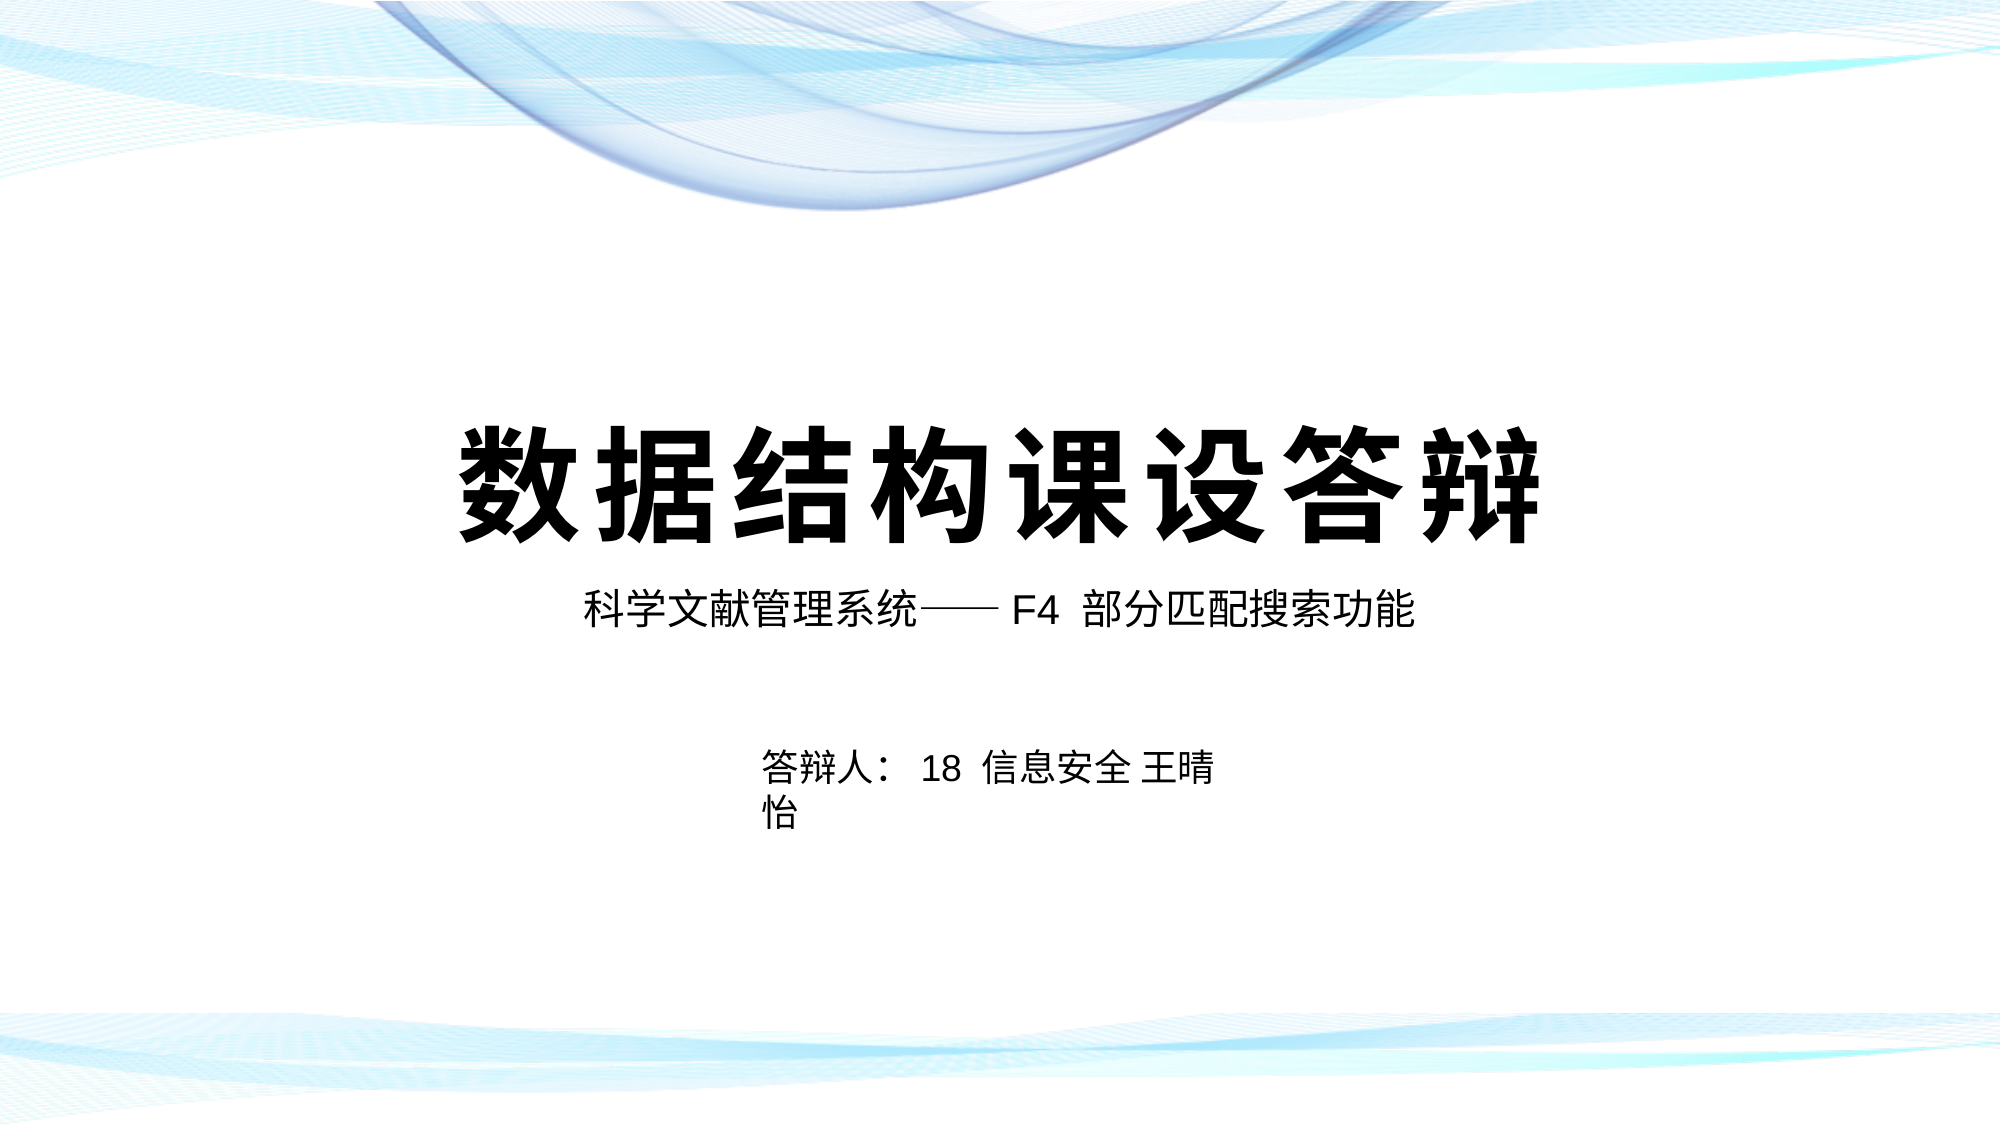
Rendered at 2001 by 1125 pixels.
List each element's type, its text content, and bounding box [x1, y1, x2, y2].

title 数据结构课设答辩 [363, 376, 1637, 565]
picture [0, 1013, 2000, 1125]
text_box 答辩人：18 信息安全 王晴怡 [746, 736, 1253, 841]
picture [0, 0, 2000, 336]
subtitle 科学文献管理系统——F4 部分匹配搜索功能 [363, 574, 1637, 656]
